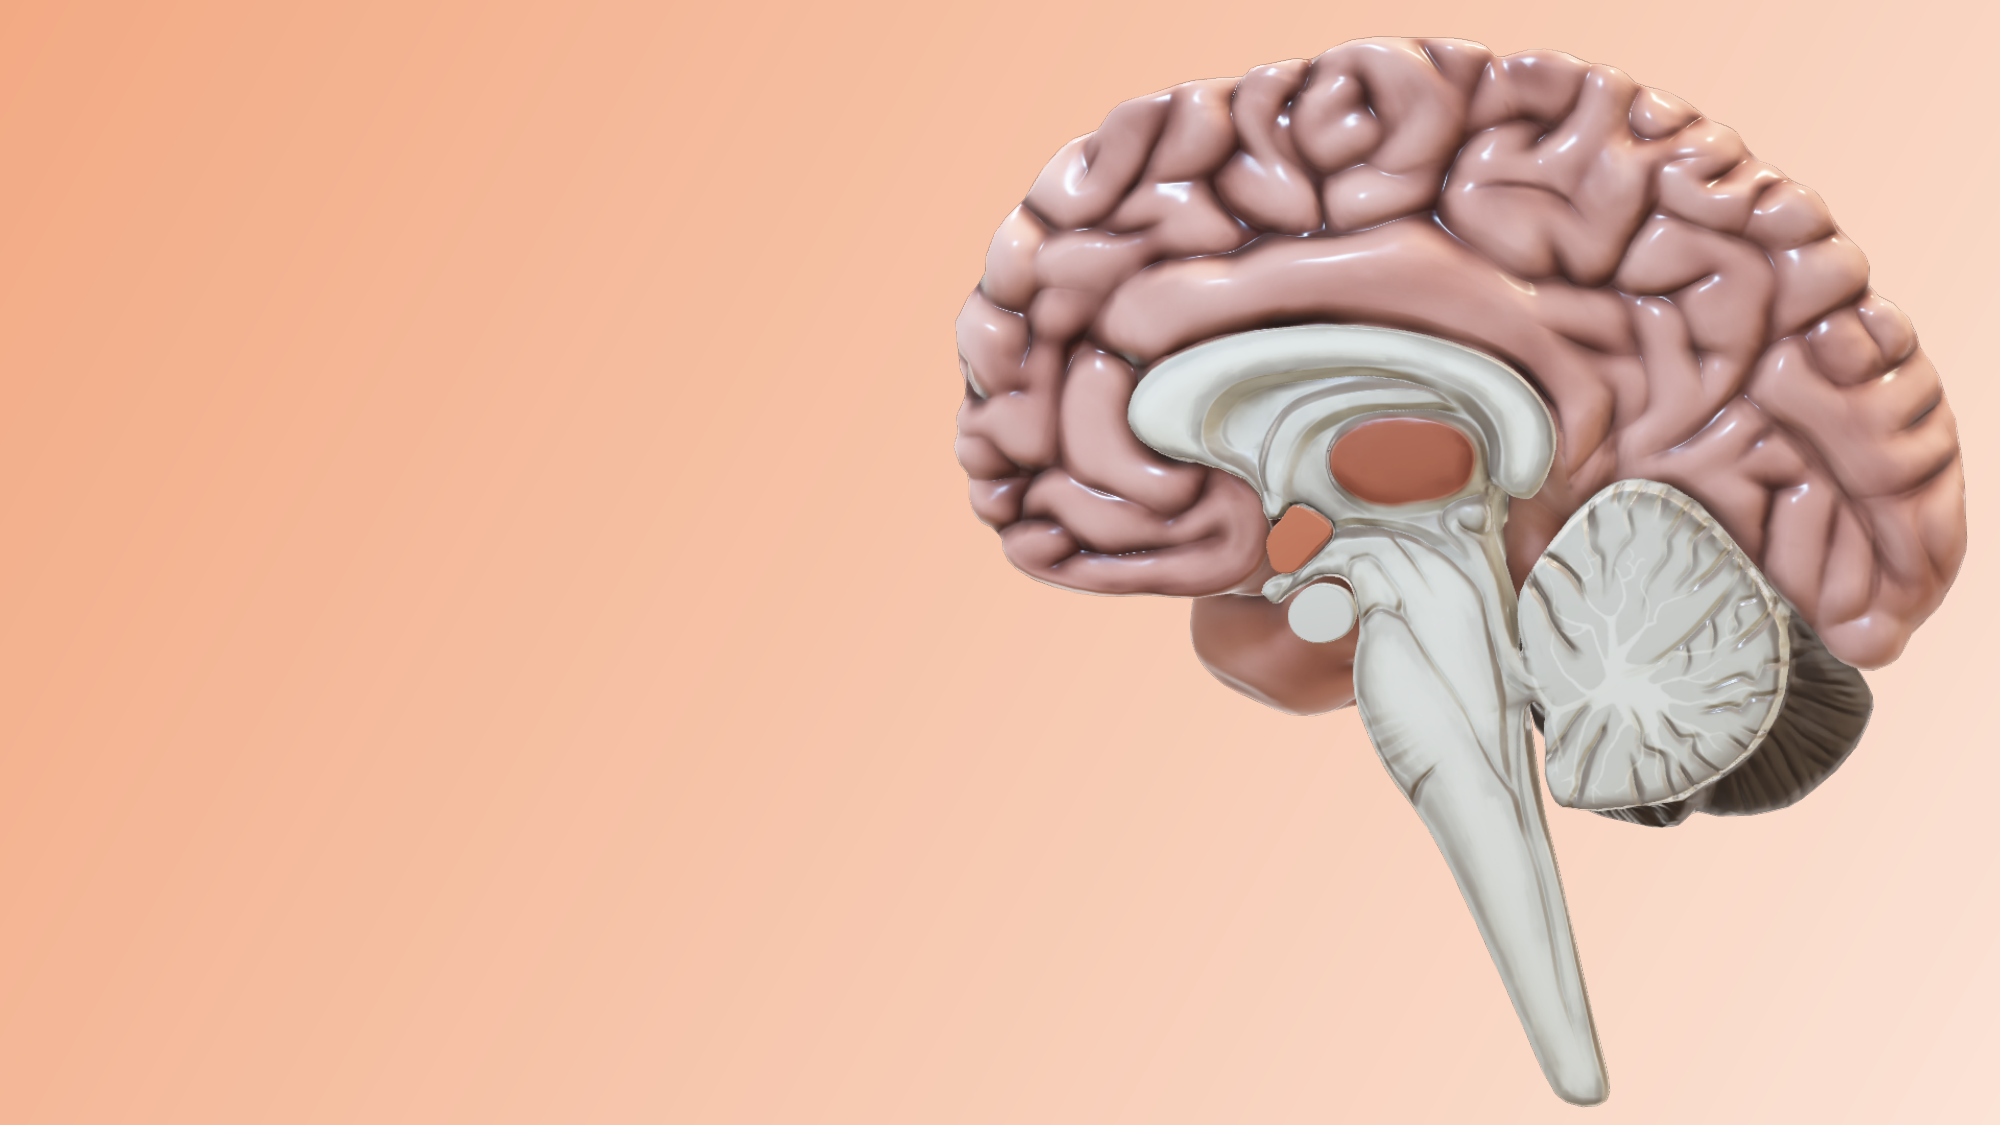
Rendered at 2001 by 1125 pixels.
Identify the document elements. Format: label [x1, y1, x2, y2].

picture [950, 0, 1974, 1112]
